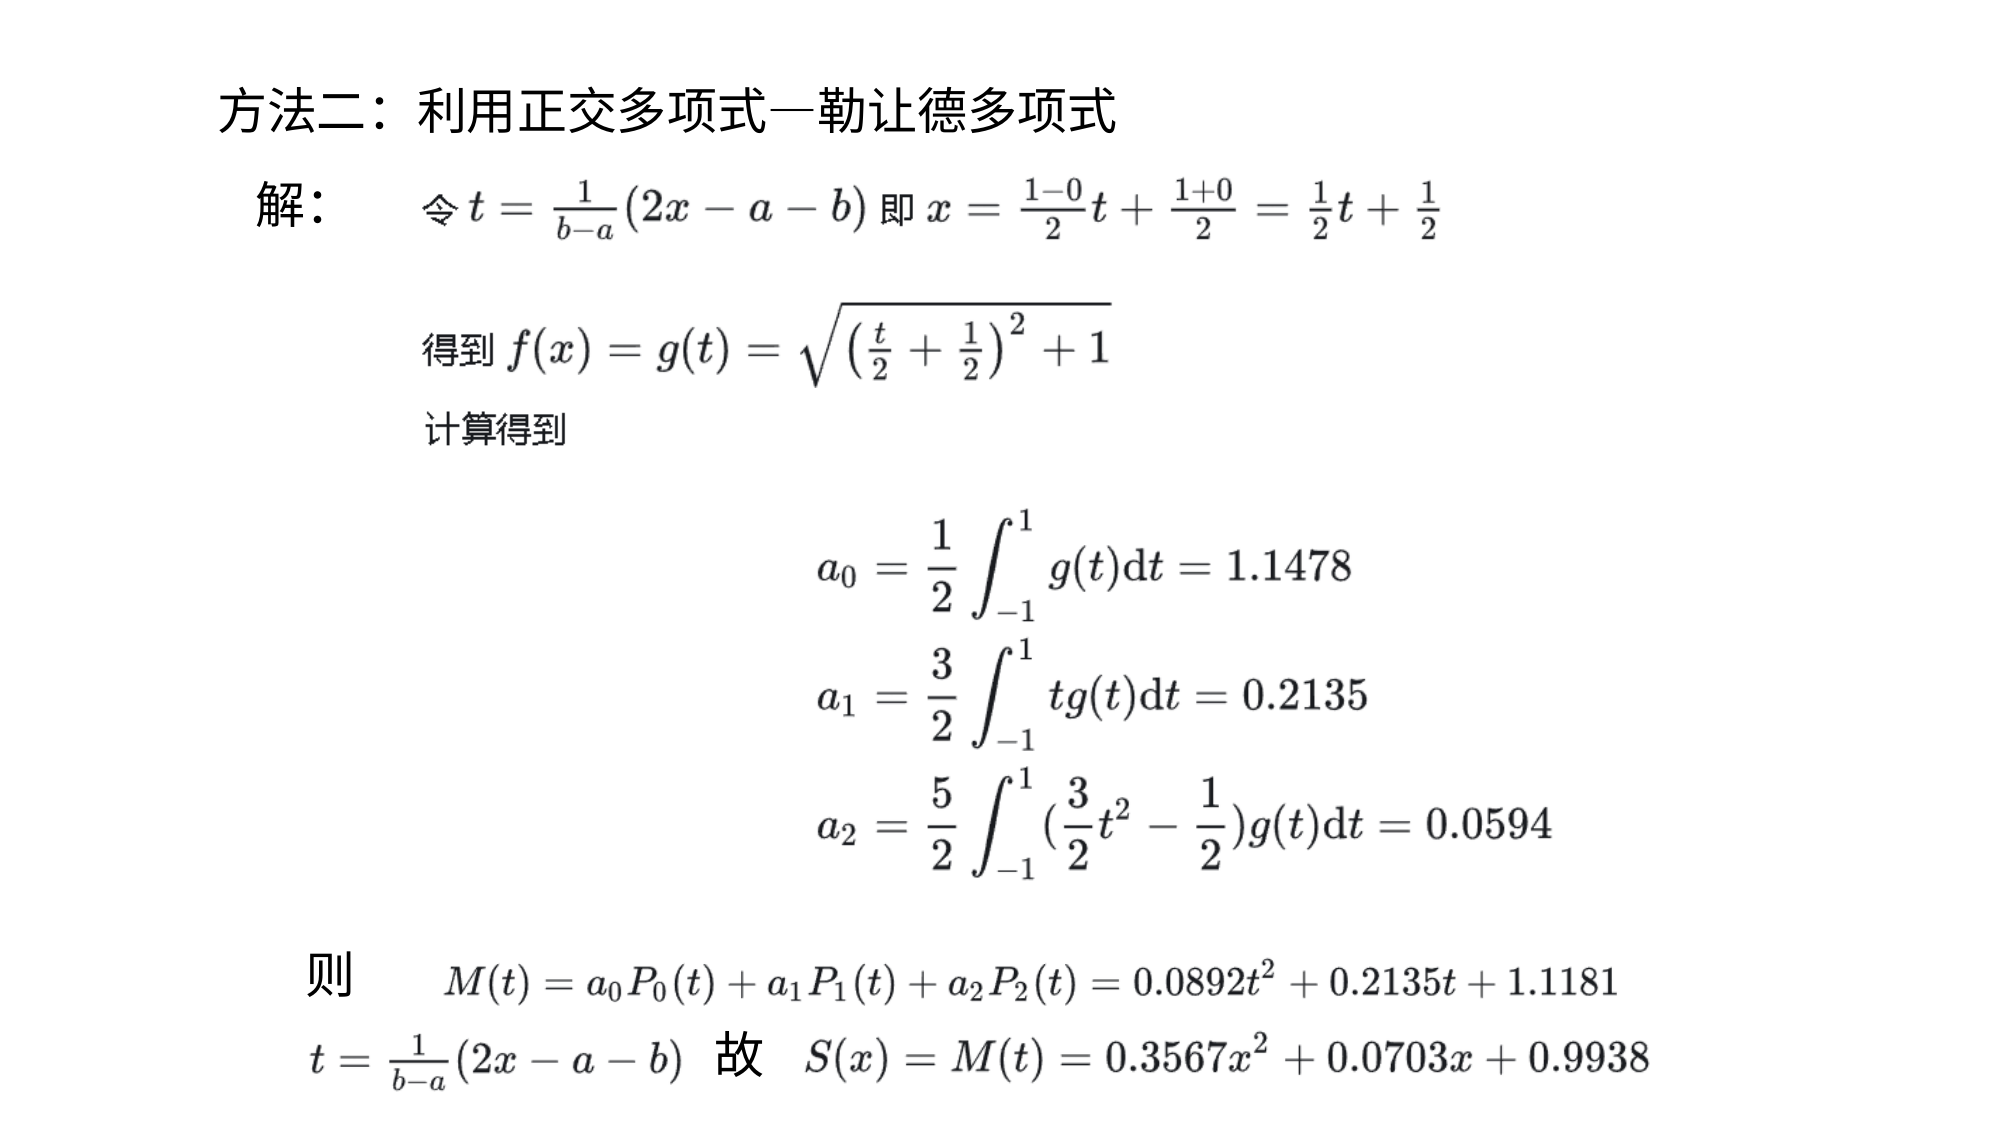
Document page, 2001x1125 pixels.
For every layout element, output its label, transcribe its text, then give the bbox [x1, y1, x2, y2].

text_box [290, 934, 1637, 1021]
text_box 方法二：利用正交多项式—勒让德多项式 [202, 72, 1133, 147]
picture [416, 392, 1579, 896]
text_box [699, 1016, 1655, 1093]
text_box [239, 166, 1467, 389]
picture [302, 1030, 688, 1093]
